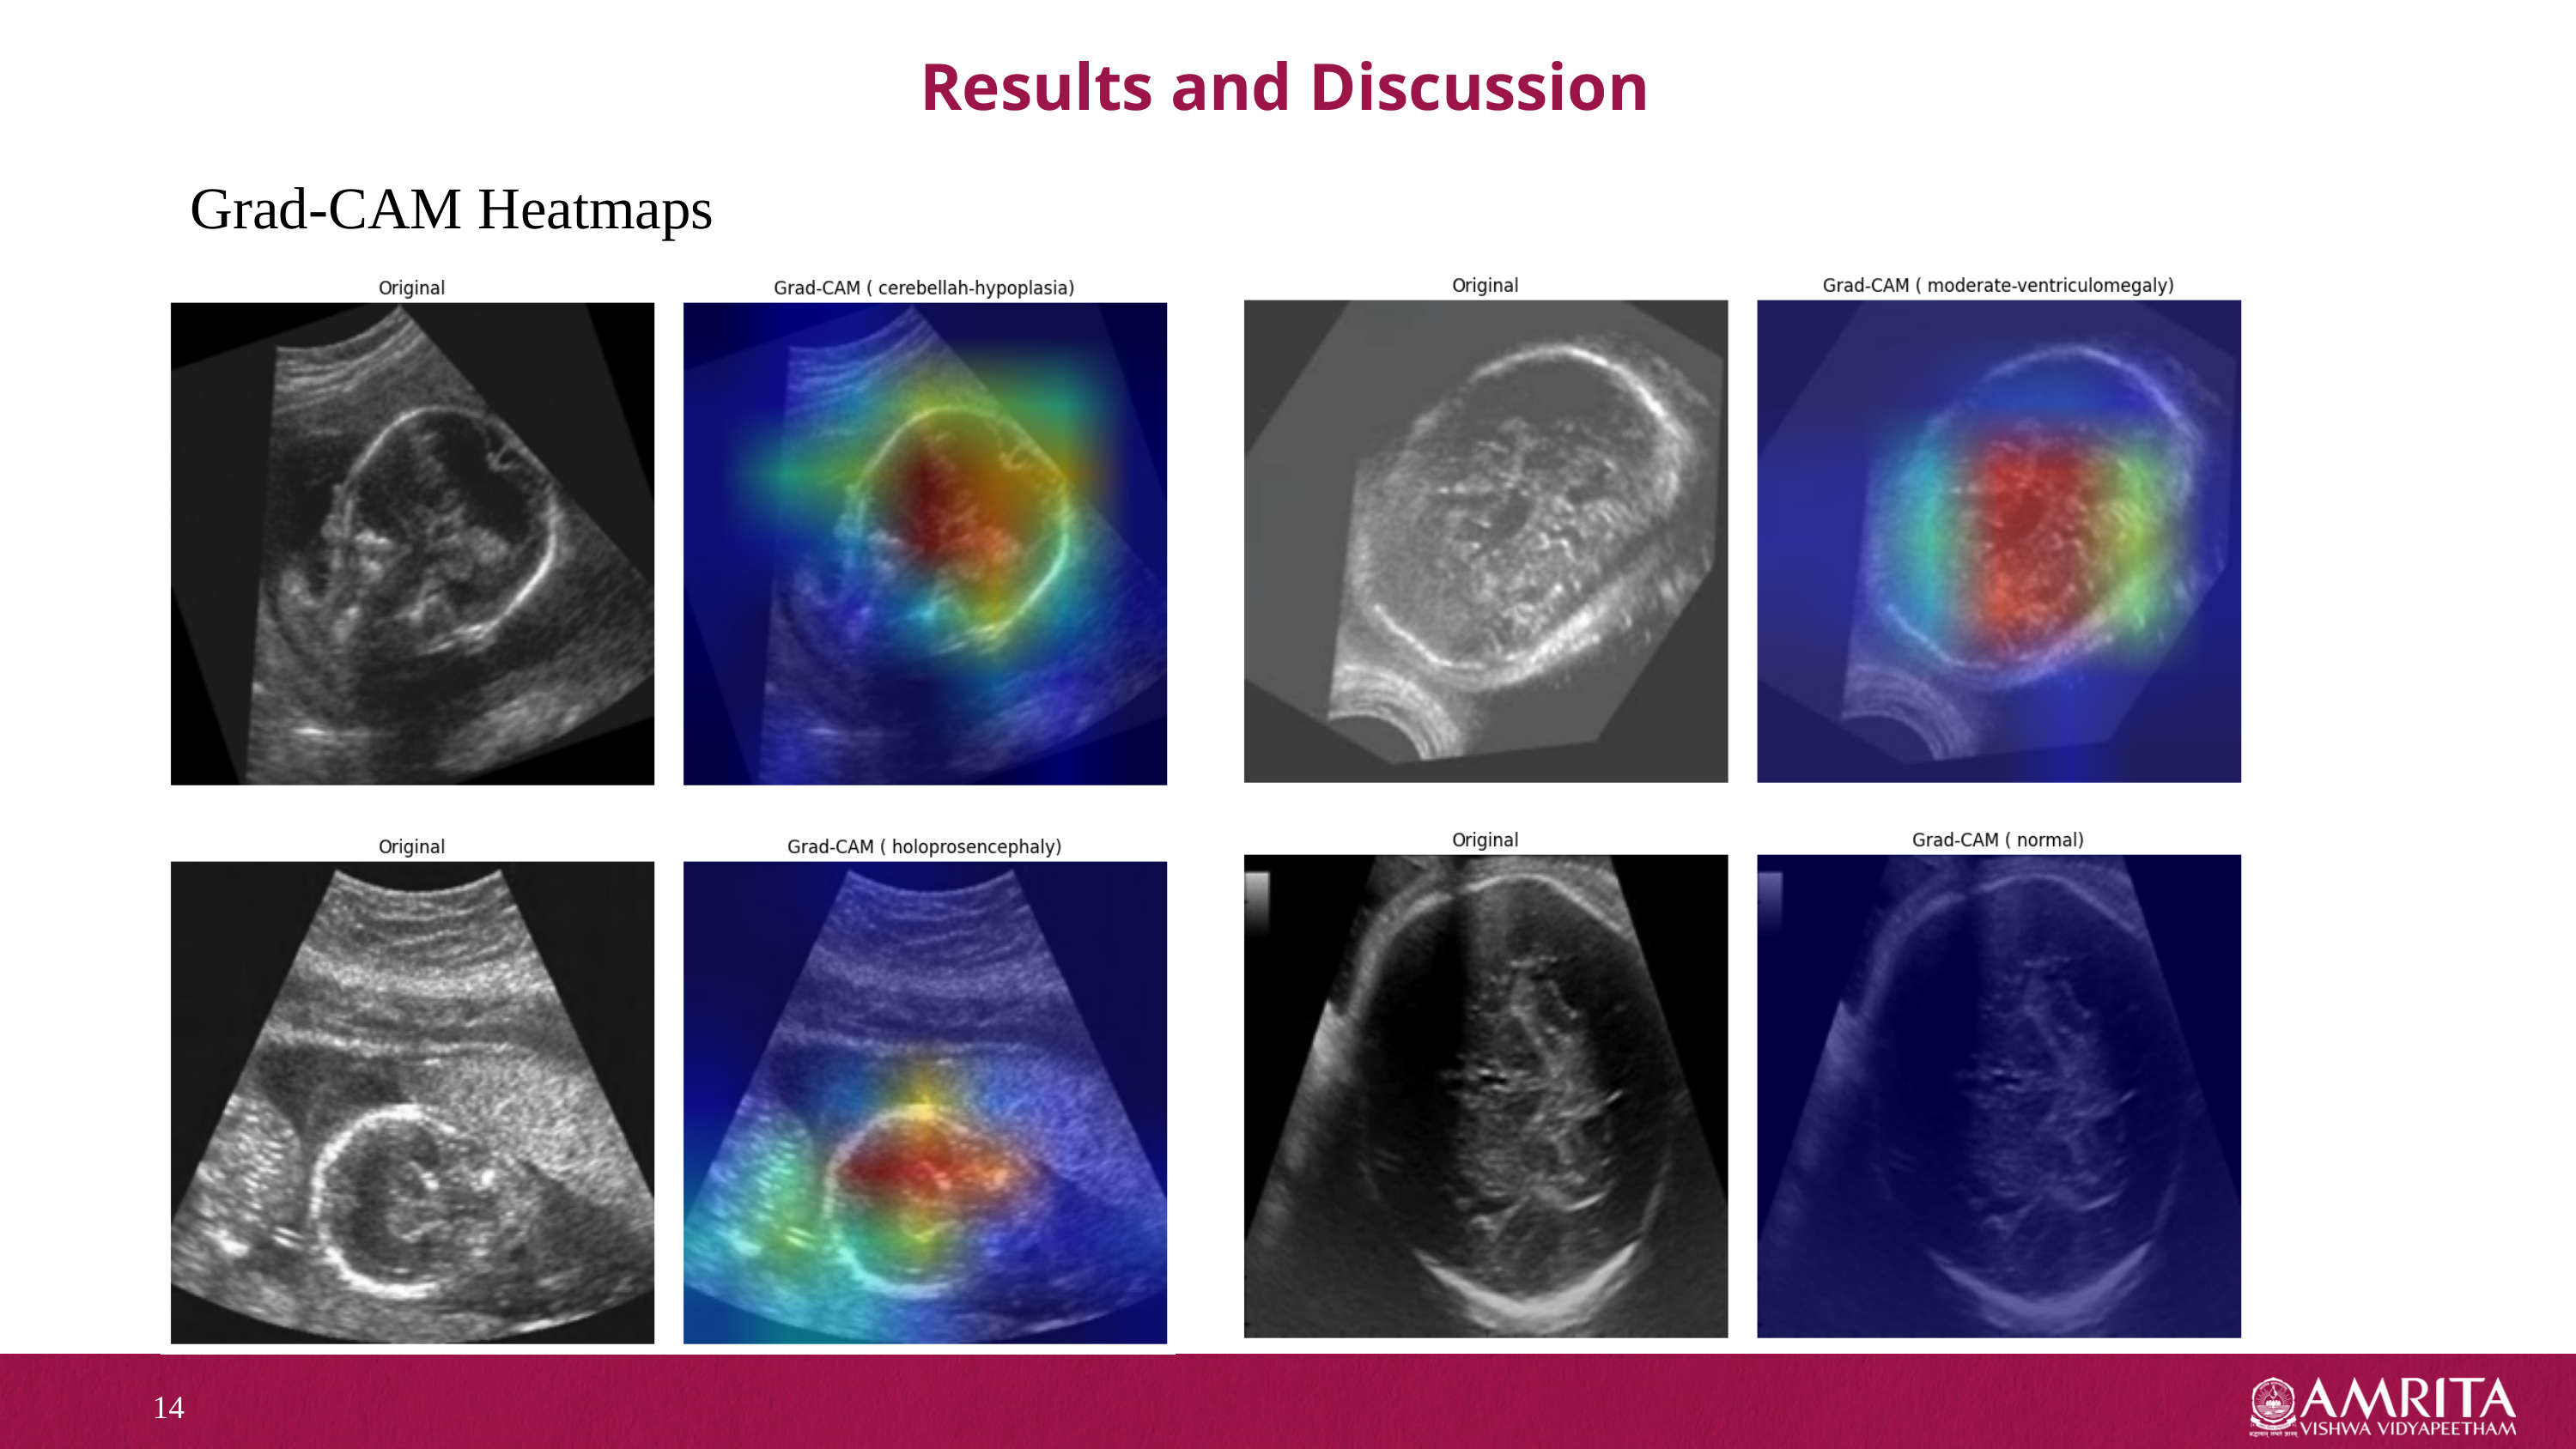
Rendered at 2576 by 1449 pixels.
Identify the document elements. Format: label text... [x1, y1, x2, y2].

picture [161, 828, 1176, 1355]
text_box Grad-CAM Heatmaps [140, 157, 2338, 241]
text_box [379, 28, 2192, 145]
picture [1234, 822, 2250, 1349]
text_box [2249, 1377, 2517, 1438]
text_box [24, 1367, 185, 1446]
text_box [0, 1354, 2576, 1449]
picture [1234, 267, 2250, 794]
picture [161, 269, 1176, 796]
